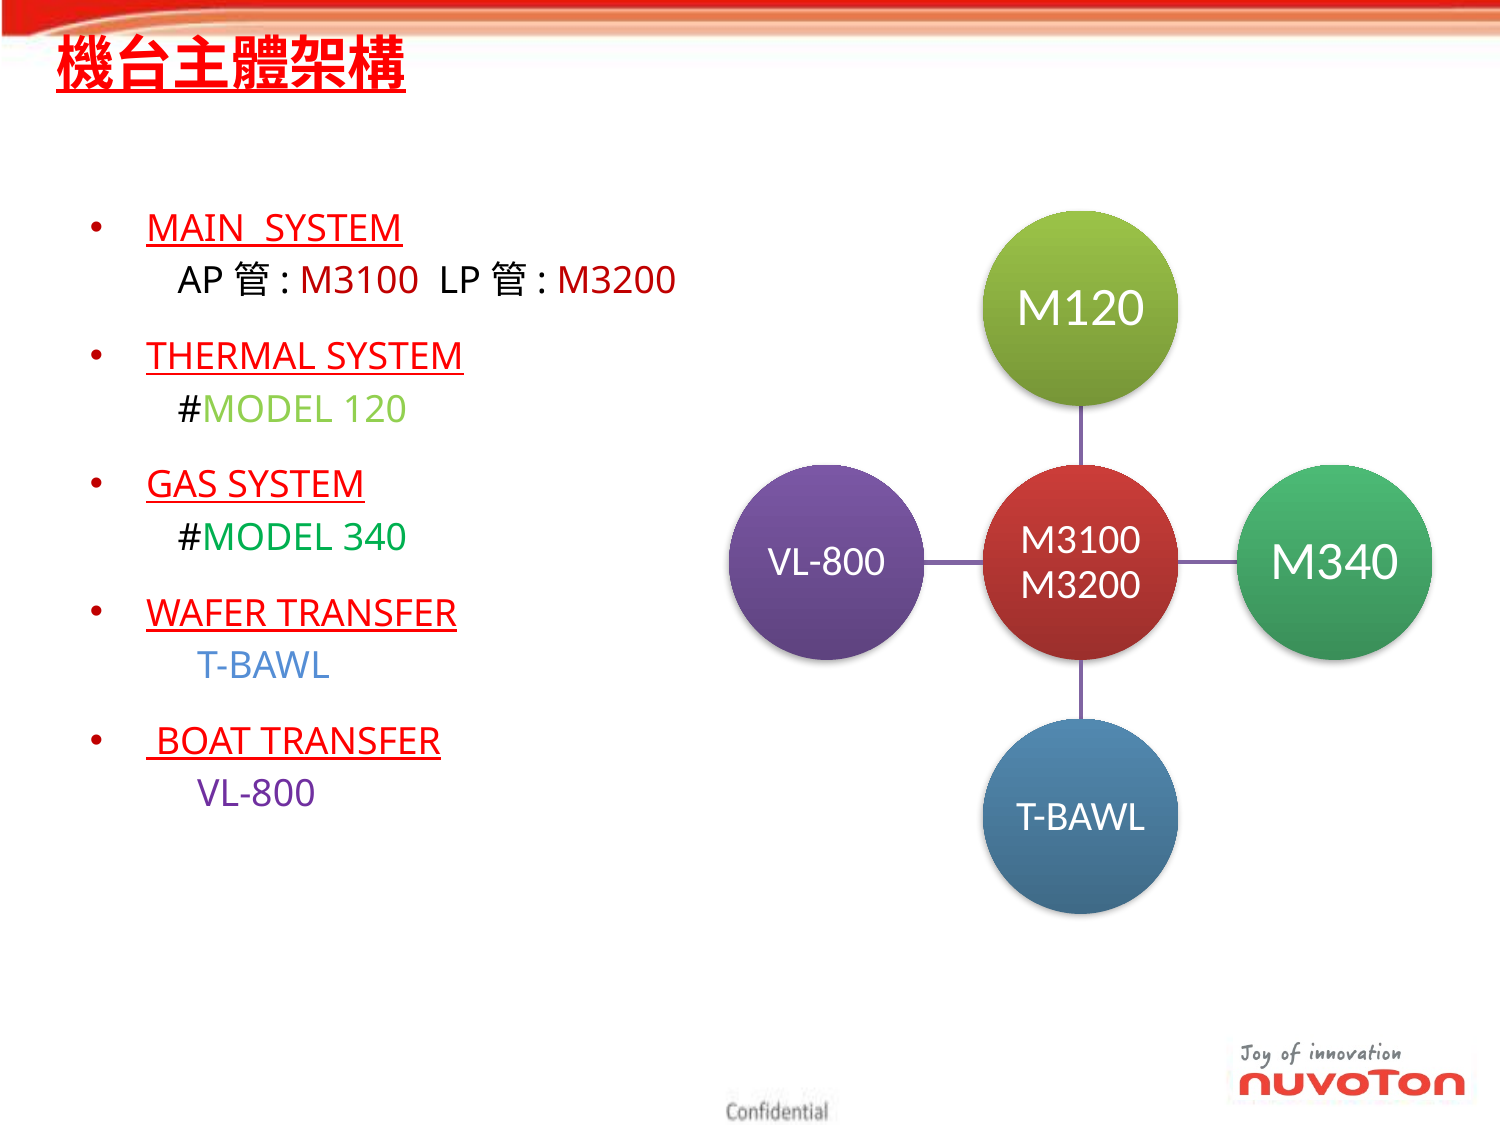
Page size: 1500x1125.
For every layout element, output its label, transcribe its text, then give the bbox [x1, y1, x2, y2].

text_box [726, 89, 1436, 1036]
picture [1, 0, 1500, 1125]
list MAIN SYSTEM AP管: M3100 LP管: M3200 THERMAL SYSTEM #MODEL 120 GAS SYSTEM #MODEL 340 WAFER TRANSFER T-BAWL BOAT TRANSFER VL-800 [75, 196, 1459, 1047]
title 機台主體架構 [17, 19, 445, 135]
